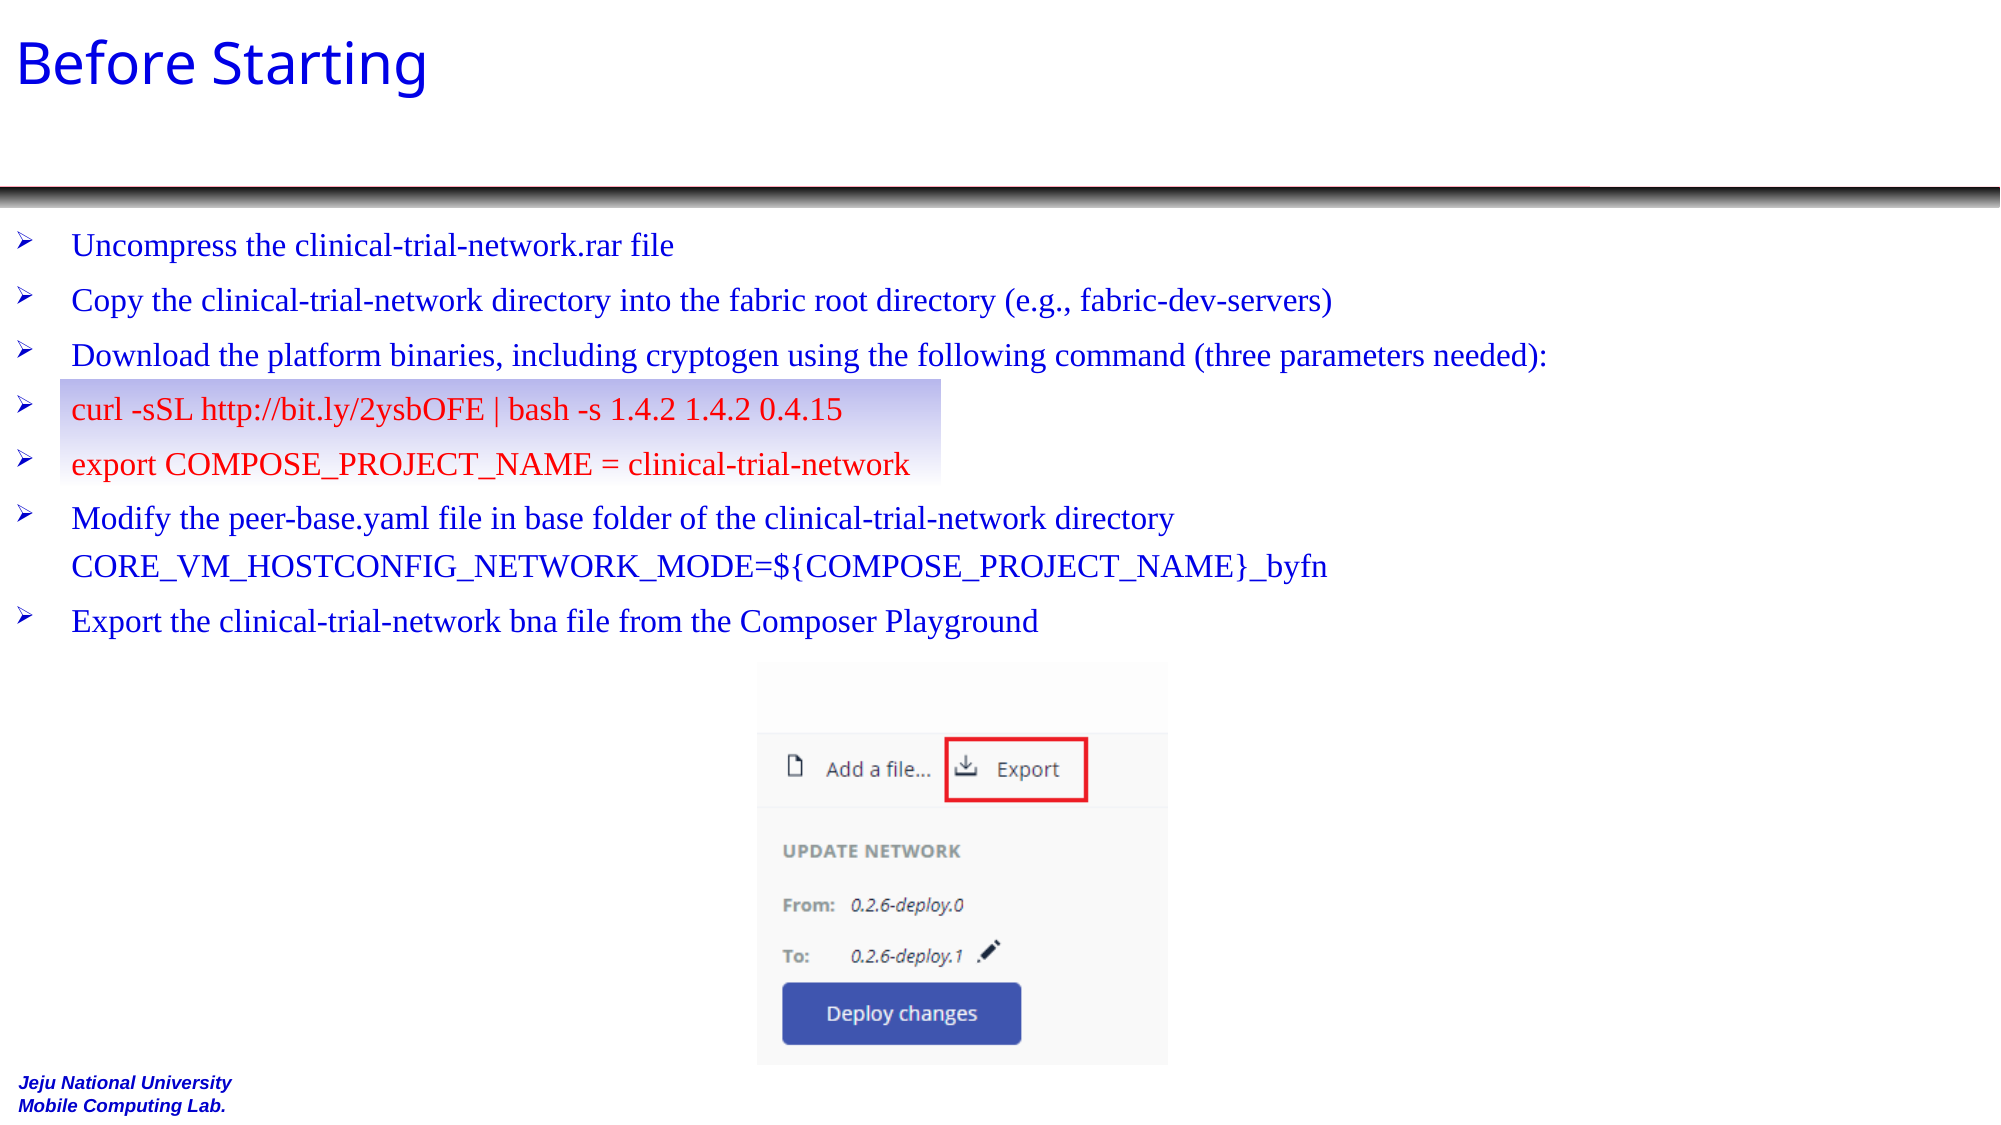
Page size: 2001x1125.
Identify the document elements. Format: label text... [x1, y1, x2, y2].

picture [757, 661, 1168, 1065]
title Before Starting [0, 18, 2000, 185]
list Uncompress the clinical-trial-network.rar file Copy the clinical-trial-network directory into the fabric root directory (e.g., fabric-dev-servers) Download the platform binaries, including cryptogen using the following command (three parameters needed): curl -sSL http://bit.ly/2ysbOFE | bash -s 1.4.2 1.4.2 0.4.15 export COMPOSE_PROJECT_NAME = clinical-trial-network Modify the peer-base.yaml file in base folder of the clinical-trial-network directory CORE_VM_HOSTCONFIG_NETWORK_MODE=${COMPOSE_PROJECT_NAME}_byfn Export the clinical-trial-network bna file from the Composer Playground [0, 207, 1898, 1042]
